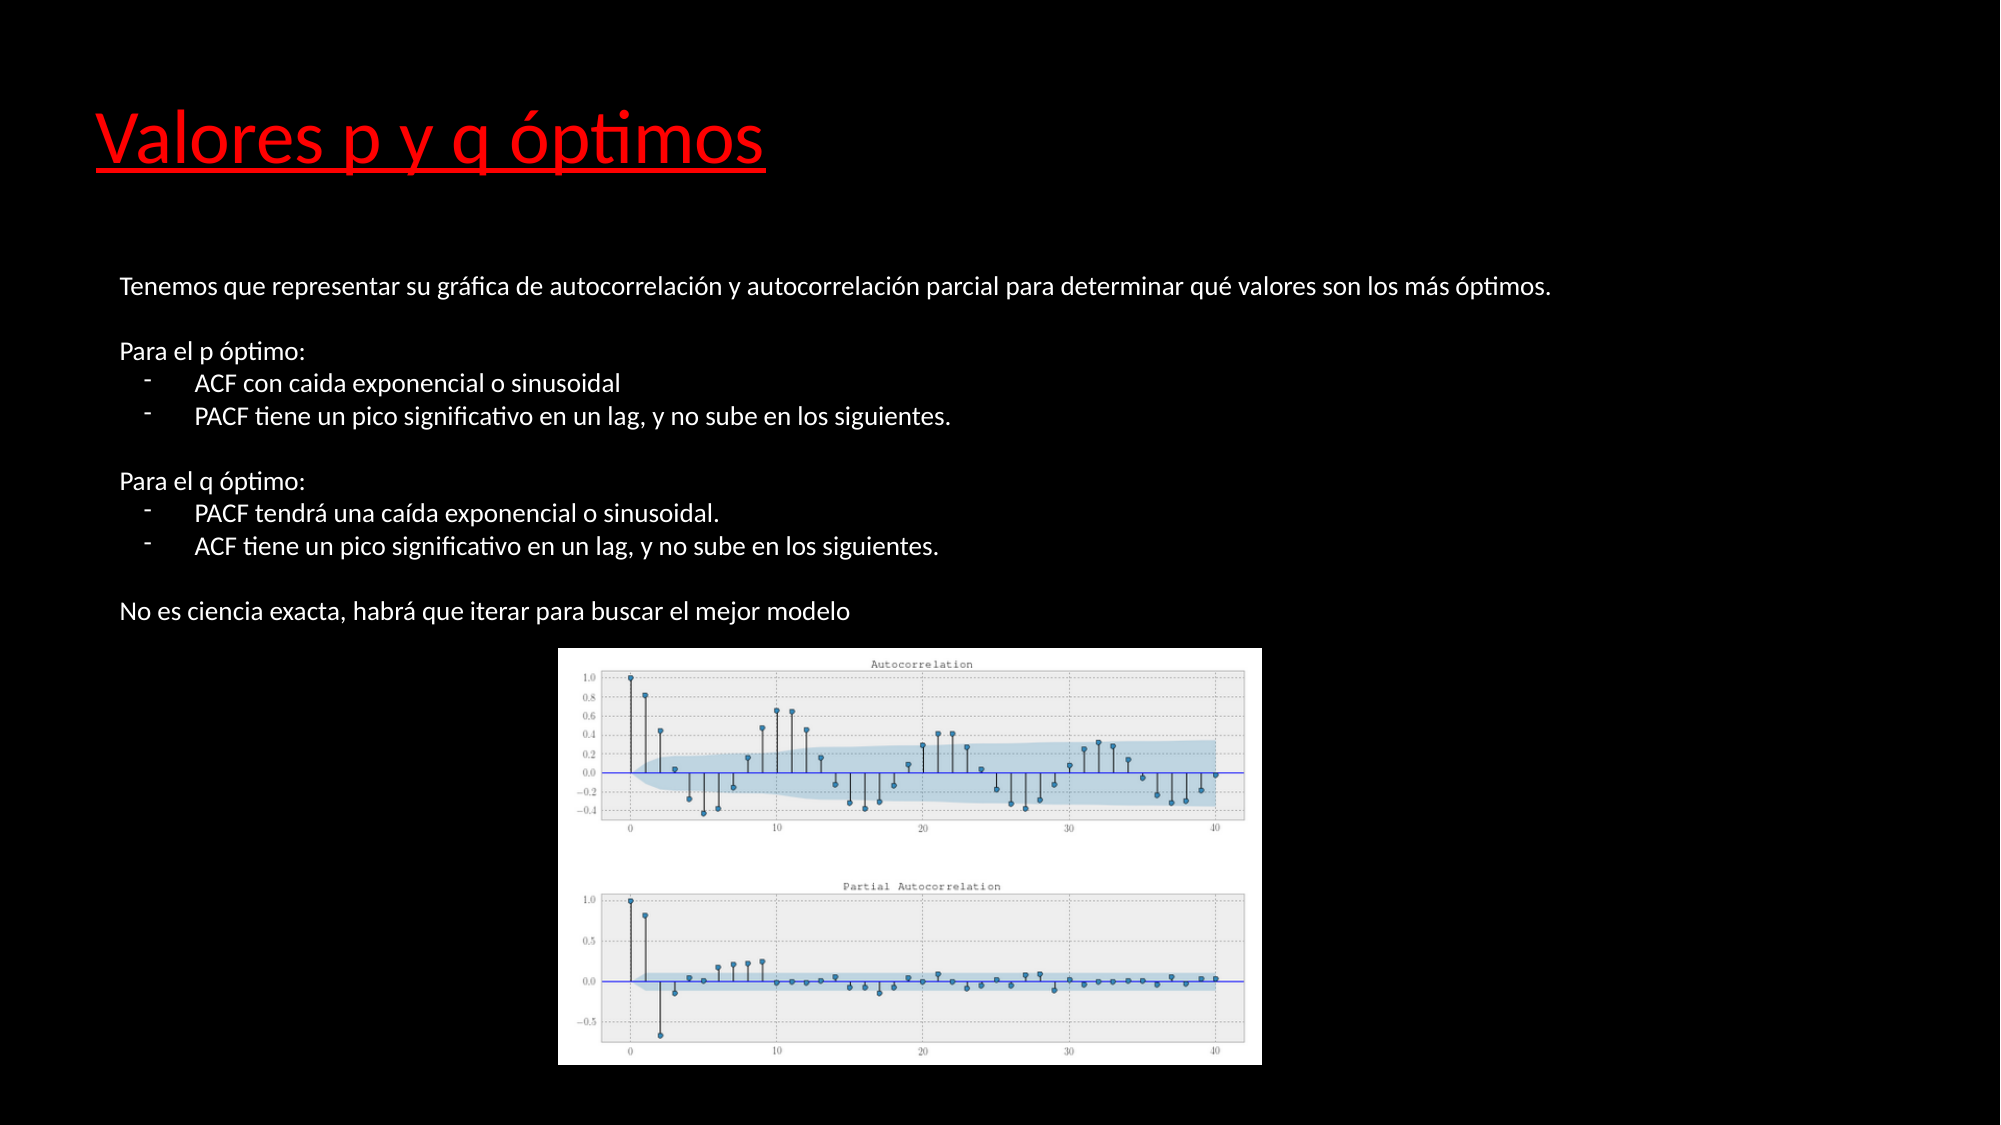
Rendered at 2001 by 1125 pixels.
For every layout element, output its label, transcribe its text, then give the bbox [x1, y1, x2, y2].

picture [558, 648, 1263, 1065]
text_box Tenemos que representar su gráfica de autocorrelación y autocorrelación parcial para determinar qué valores son los más óptimos. Para el p óptimo: ACF con caida exponencial o sinusoidal PACF tiene un pico significativo en un lag, y no sube en los siguientes. Para el q óptimo: PACF tendrá una caída exponencial o sinusoidal. ACF tiene un pico significativo en un lag, y no sube en los siguientes. No es ciencia exacta, habrá que iterar para buscar el mejor modelo [104, 253, 1806, 660]
title Valores p y q óptimos [80, 52, 1806, 224]
